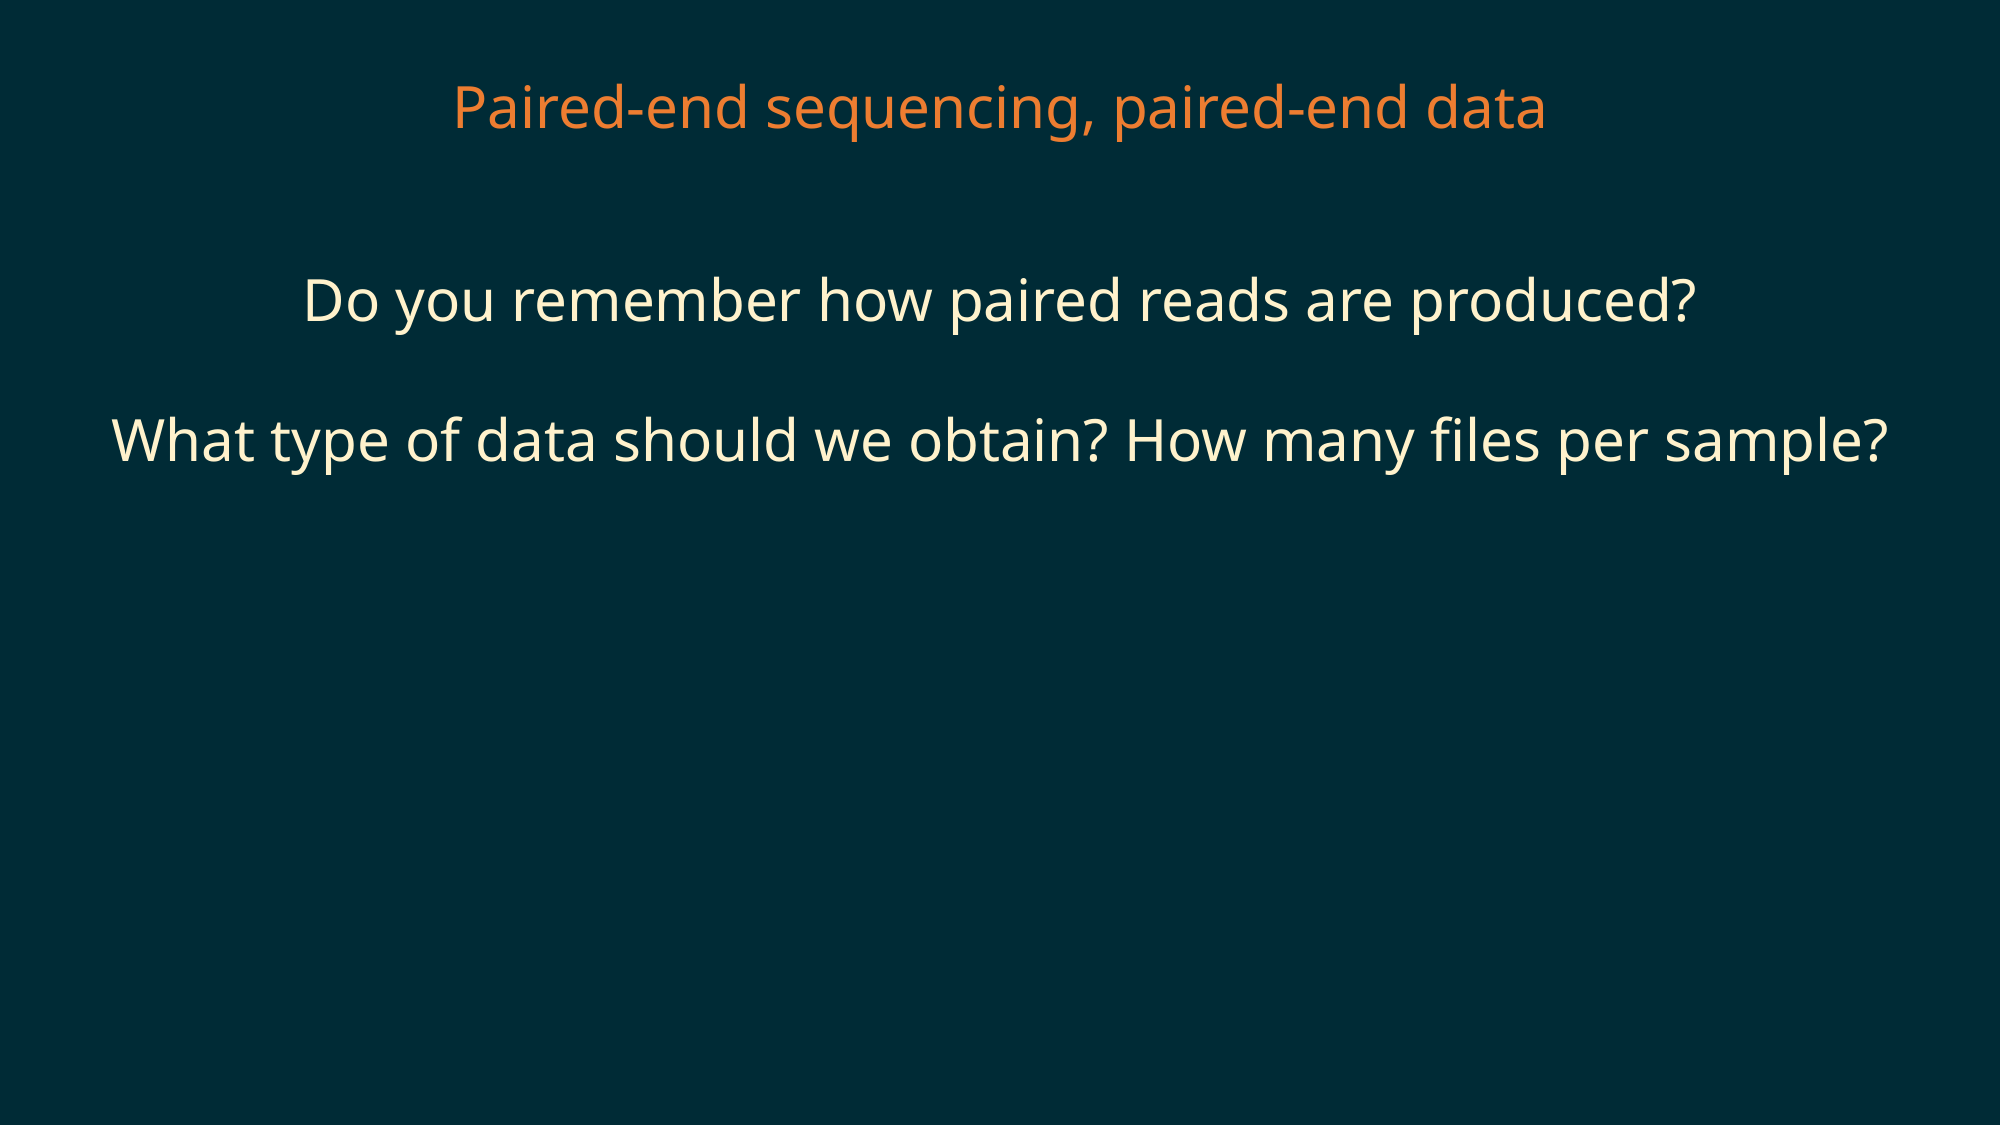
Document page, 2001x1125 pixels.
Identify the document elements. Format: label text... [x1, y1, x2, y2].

text_box Do you remember how paired reads are produced? What type of data should we obtain? How many files per sample? [0, 256, 2000, 481]
text_box Paired-end sequencing, paired-end data [0, 62, 2000, 147]
